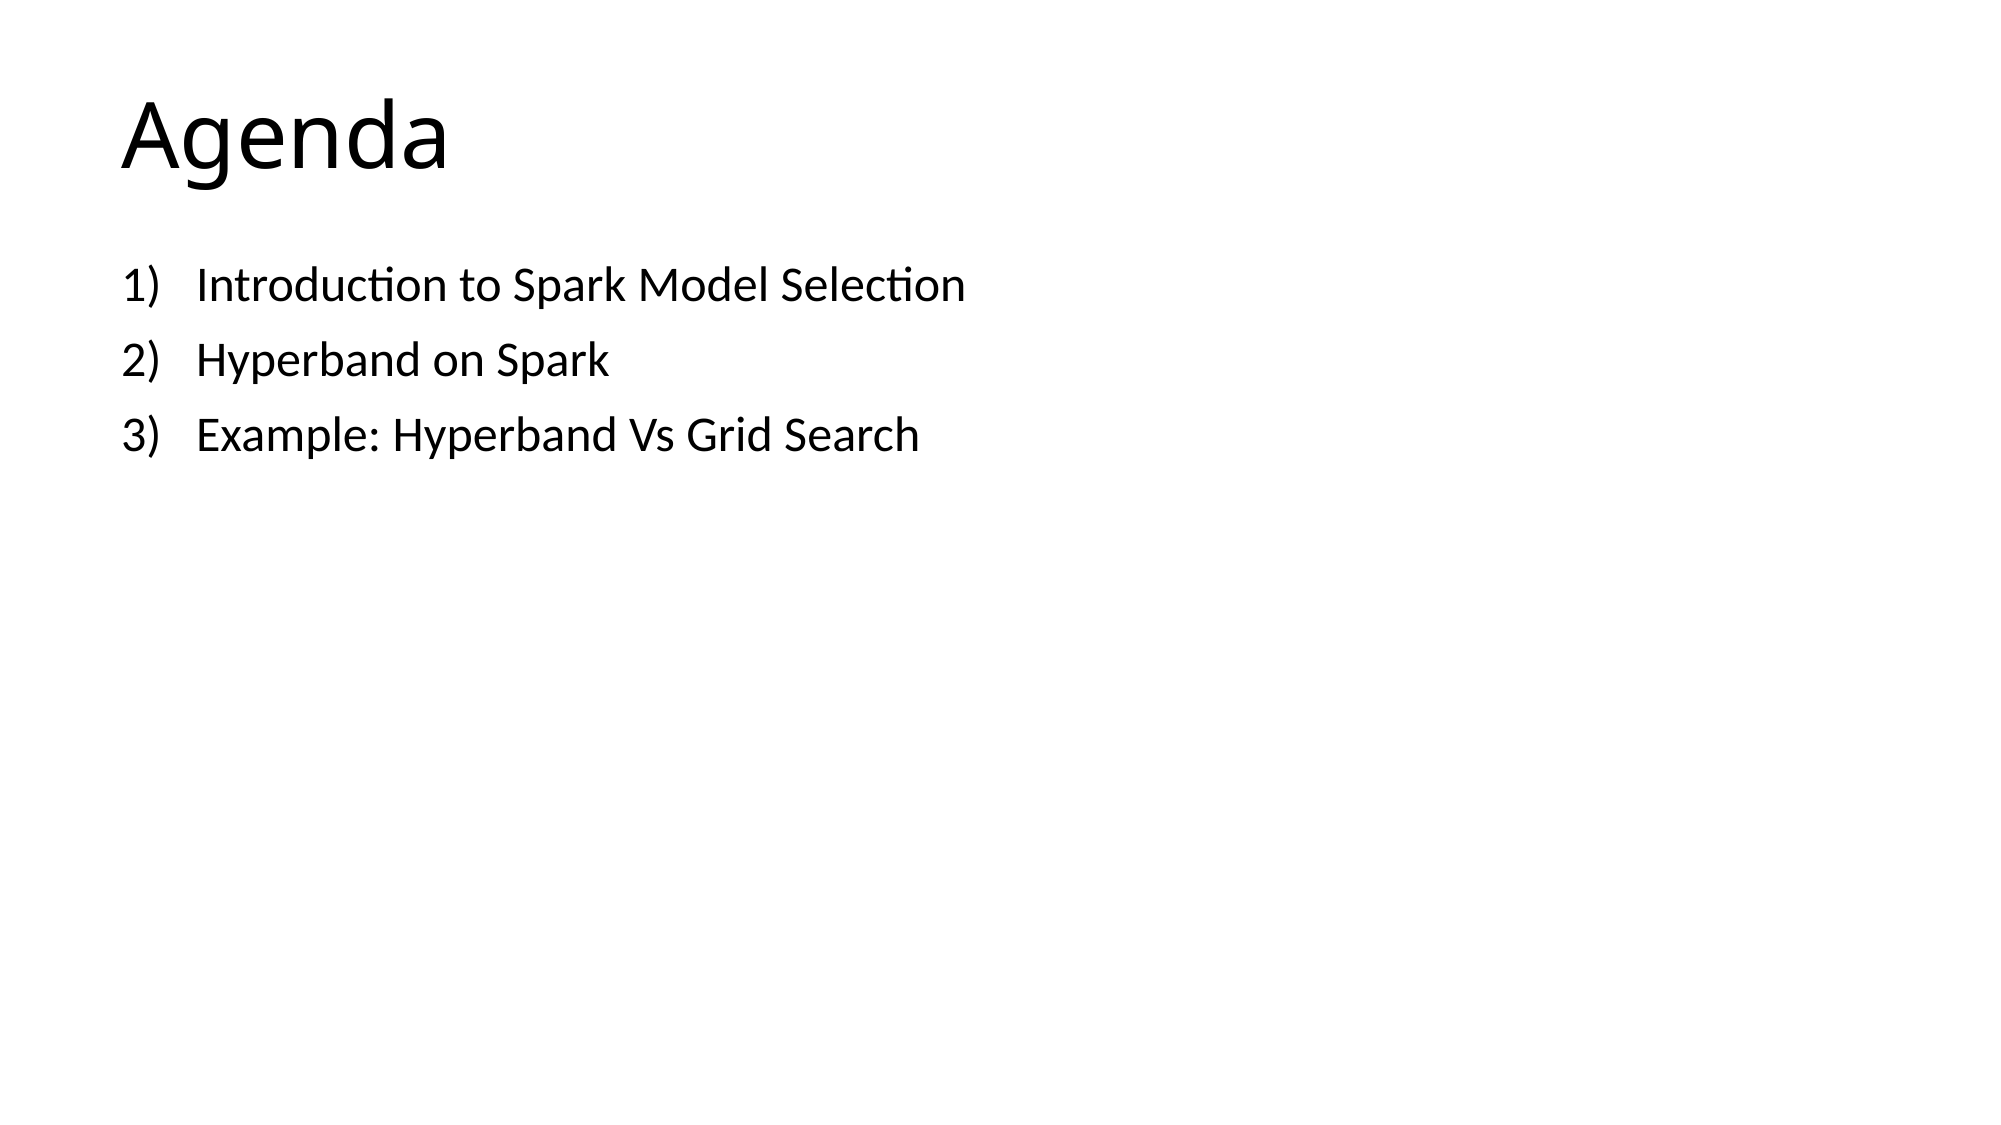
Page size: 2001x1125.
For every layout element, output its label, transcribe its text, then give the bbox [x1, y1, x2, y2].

title Agenda [106, 74, 1649, 203]
list Introduction to Spark Model Selection Hyperband on Spark Example: Hyperband Vs Grid Search [106, 251, 1701, 622]
